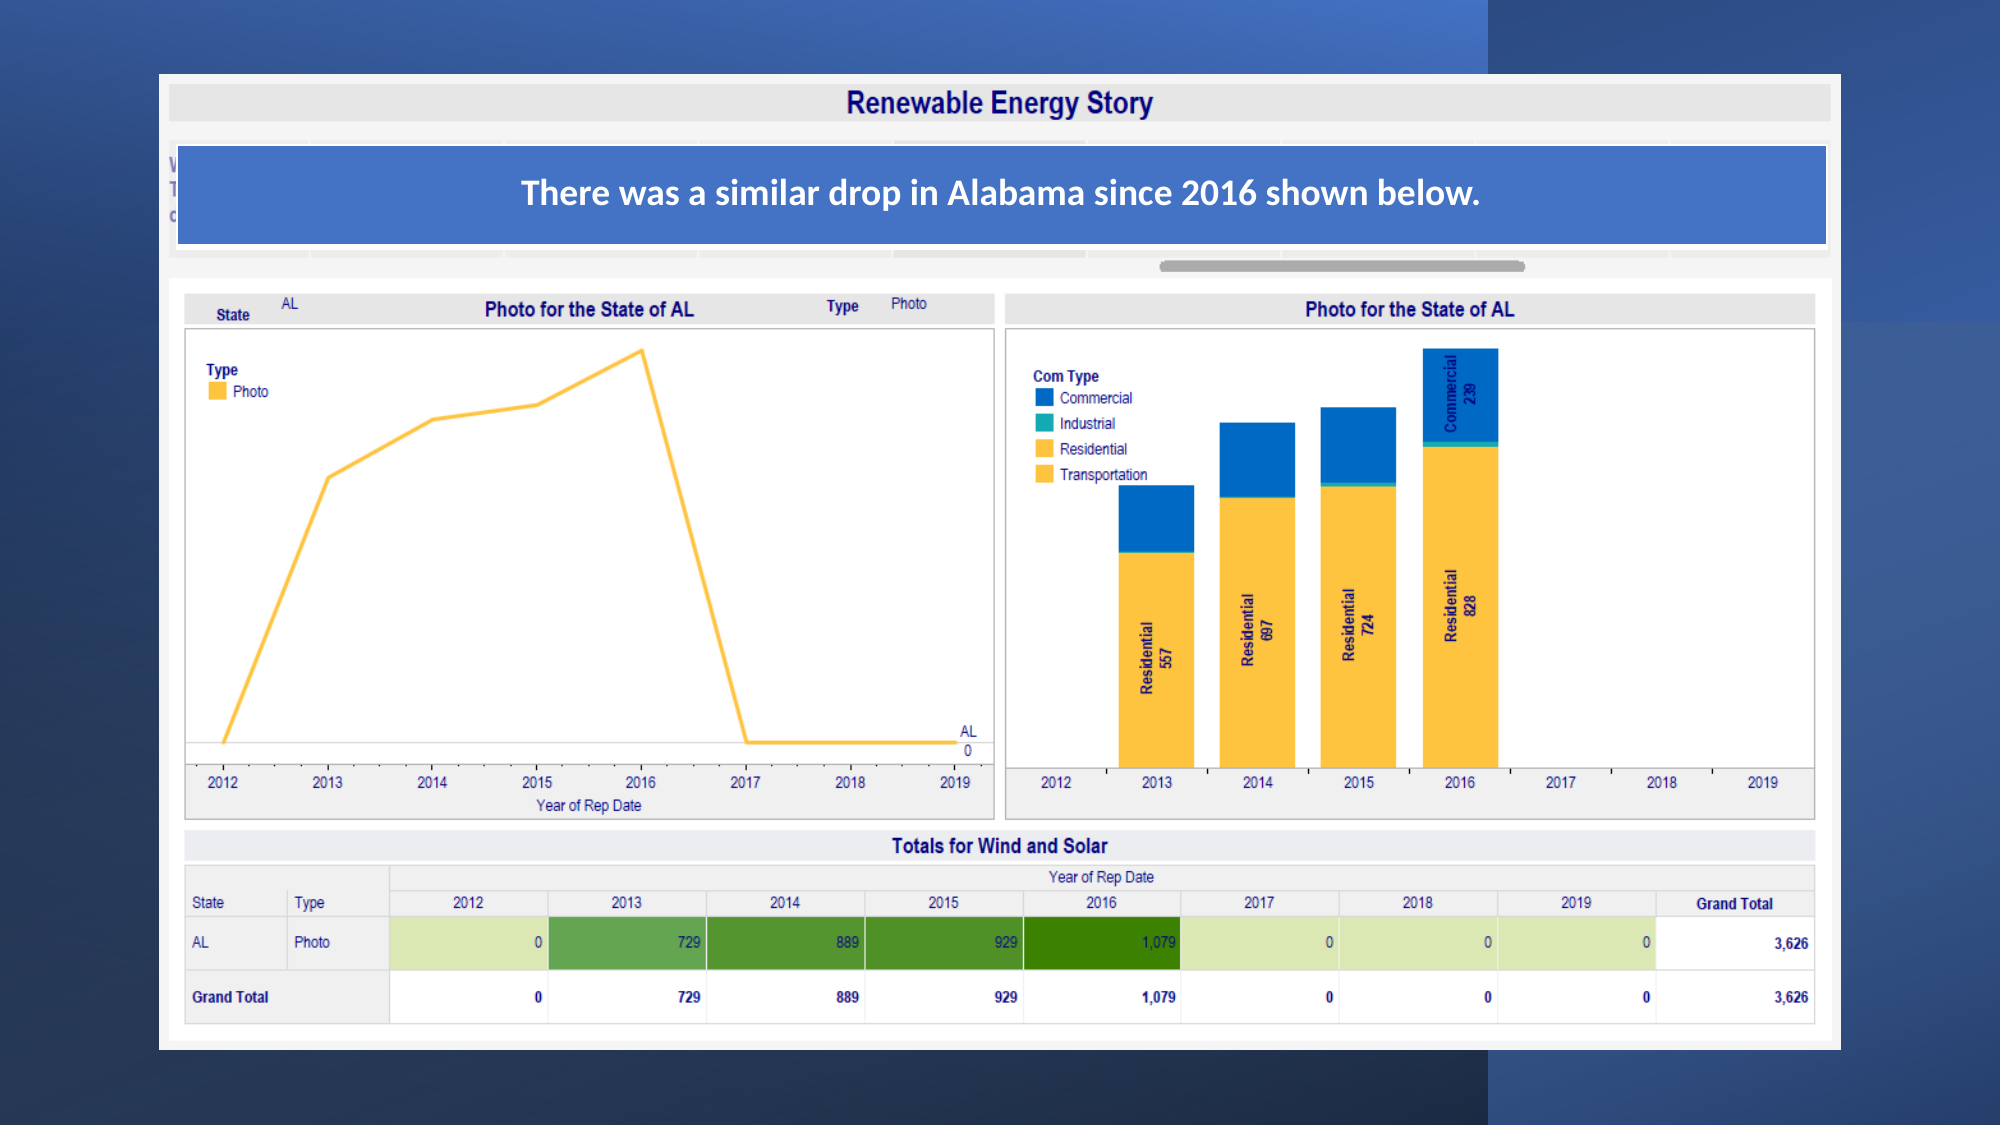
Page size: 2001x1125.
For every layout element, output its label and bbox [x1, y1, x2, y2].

text_box [0, 321, 2000, 1125]
picture [159, 74, 1841, 1050]
text_box [1489, 0, 2000, 321]
text_box [0, 0, 1489, 321]
